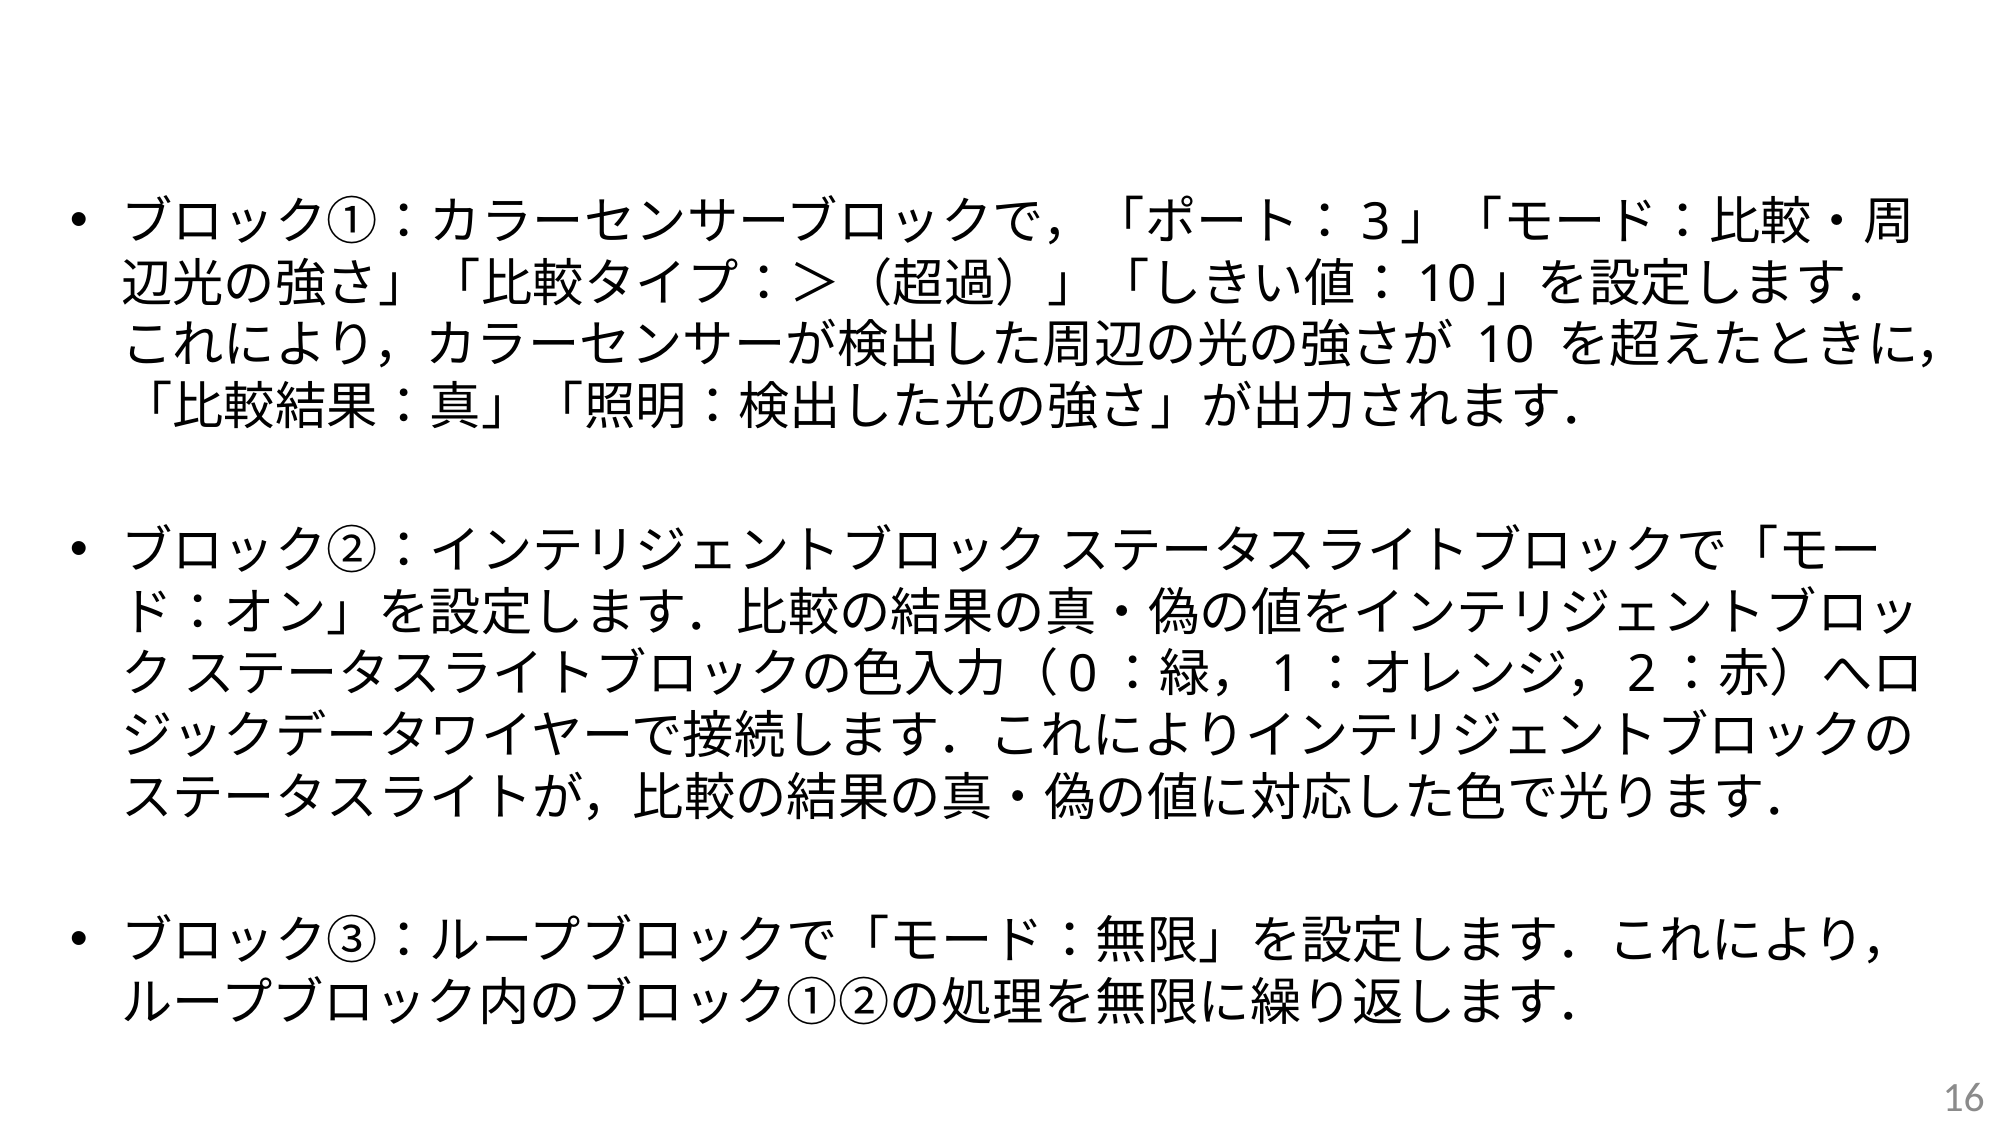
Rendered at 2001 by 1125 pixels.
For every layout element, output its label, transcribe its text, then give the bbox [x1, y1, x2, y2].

slide_number 16 [1881, 1065, 2000, 1125]
list ブロック①：カラーセンサーブロックで，「ポート：3」「モード：比較・周辺光の強さ」「比較タイプ：＞（超過）」「しきい値：10」を設定します．これにより，カラーセンサーが検出した周辺の光の強さが 10 を超えたときに，「比較結果：真」「照明：検出した光の強さ」が出力されます． ブロック②：インテリジェントブロック ステータスライトブロックで「モード：オン」を設定します．比較の結果の真・偽の値をインテリジェントブロック ステータスライトブロックの色入力（0：緑，1：オレンジ，2：赤）へロジックデータワイヤーで接続します．これによりインテリジェントブロックのステータスライトが，比較の結果の真・偽の値に対応した色で光ります． ブロック③：ループブロックで「モード：無限」を設定します．これにより，ループブロック内のブロック①②の処理を無限に繰り返します． [55, 180, 1961, 1092]
